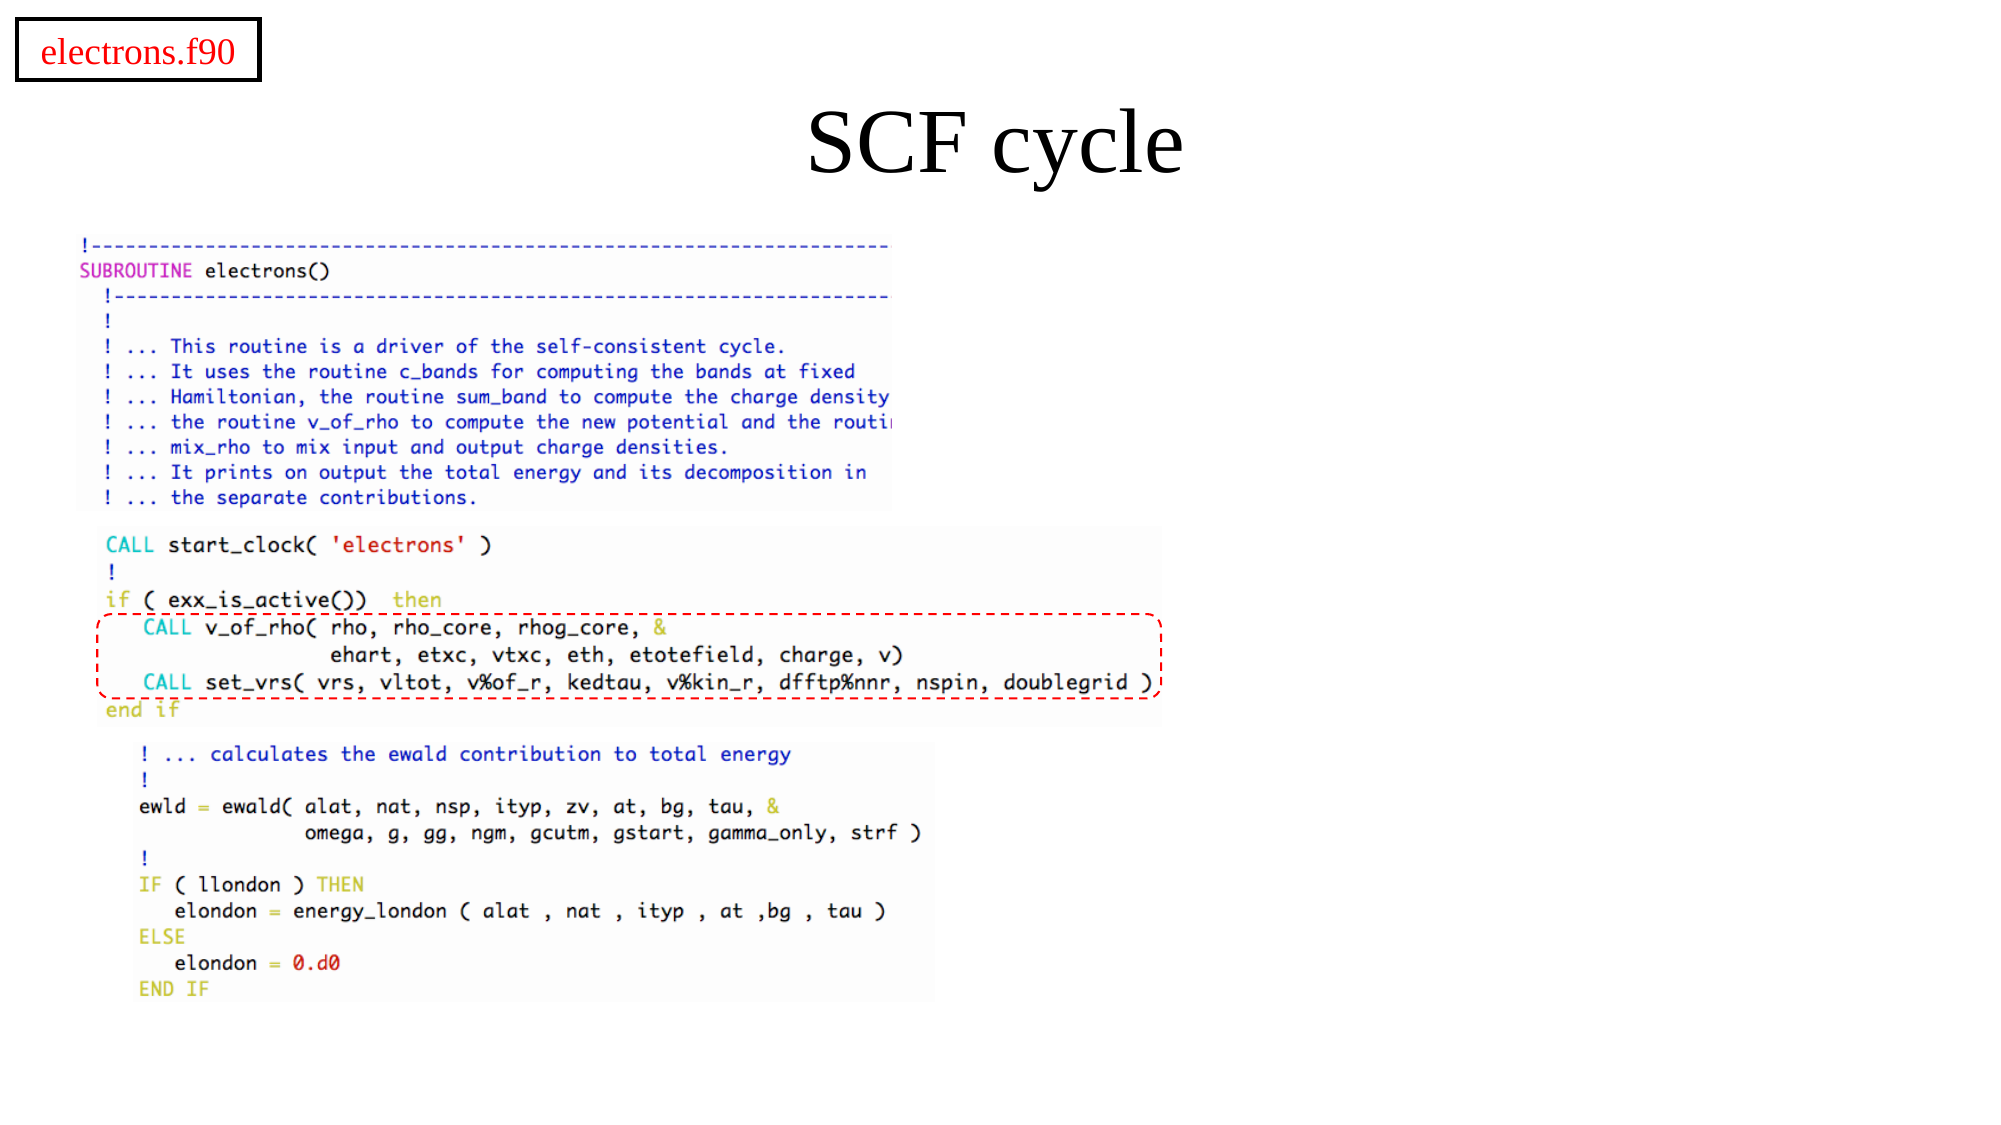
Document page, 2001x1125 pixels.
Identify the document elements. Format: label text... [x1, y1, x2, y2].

text_box electrons.f90 [16, 18, 260, 81]
picture [97, 526, 1162, 727]
picture [76, 234, 892, 511]
text_box SCF cycle [133, 33, 1859, 252]
picture [133, 742, 935, 1002]
